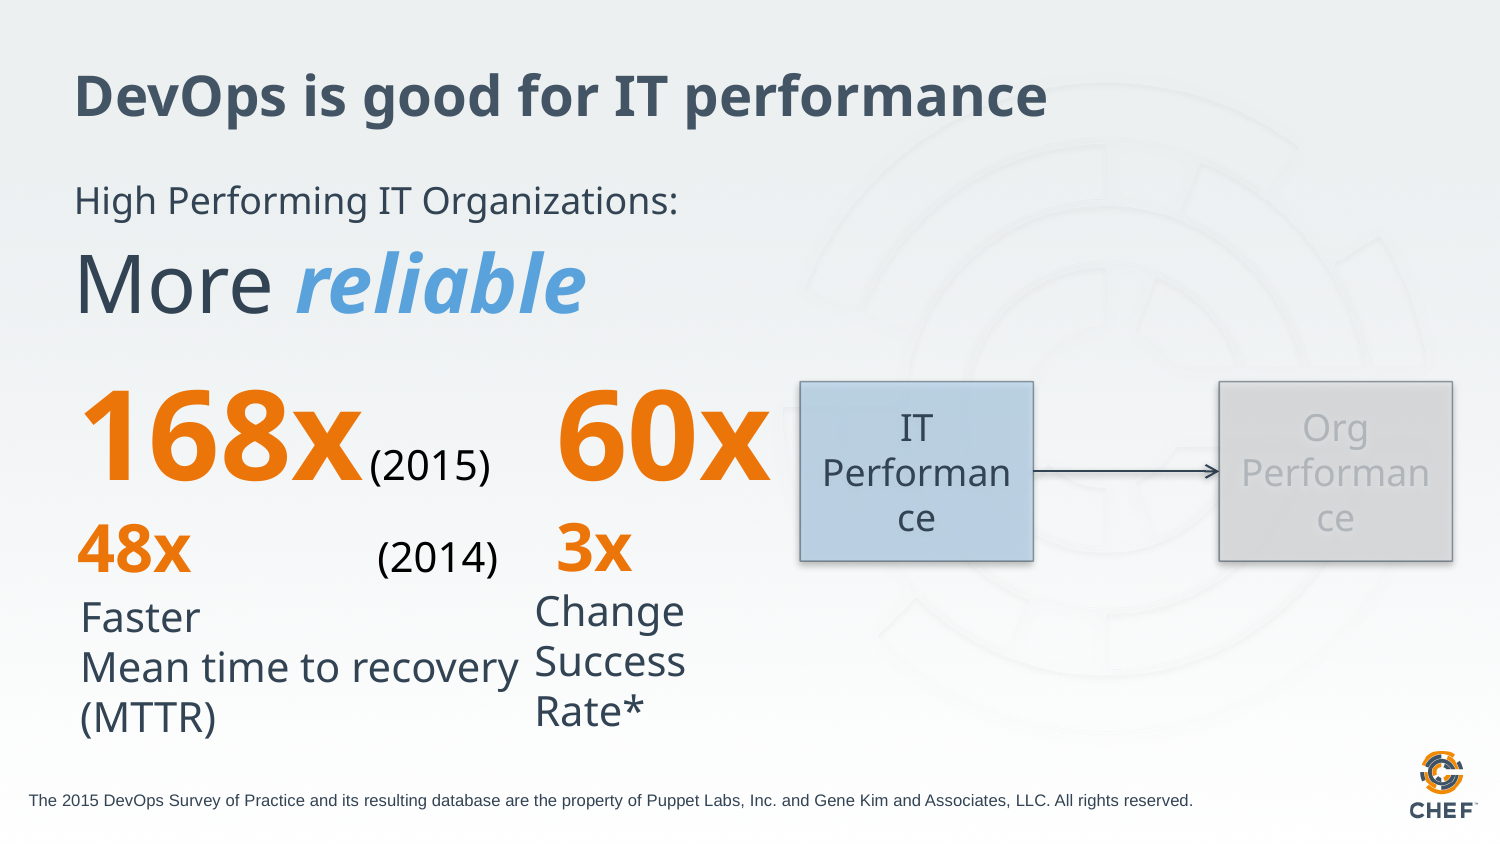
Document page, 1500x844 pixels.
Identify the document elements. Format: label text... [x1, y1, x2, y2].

text_box Change Success Rate* [519, 576, 711, 742]
text_box The 2015 DevOps Survey of Practice and its resulting database are the property of Puppet Labs, Inc. and Gene Kim and Associates, LLC. All rights reserved. [17, 783, 1293, 820]
text_box Org Performance [1218, 381, 1453, 562]
list High Performing IT Organizations: More reliable [62, 165, 1363, 734]
picture [0, 0, 1500, 844]
title DevOps is good for IT performance [62, 56, 1438, 142]
text_box Faster Mean time to recovery (MTTR) [65, 583, 534, 749]
text_box 60x 3x [541, 347, 787, 593]
text_box 168x (2015) 48x (2014) [62, 348, 513, 593]
